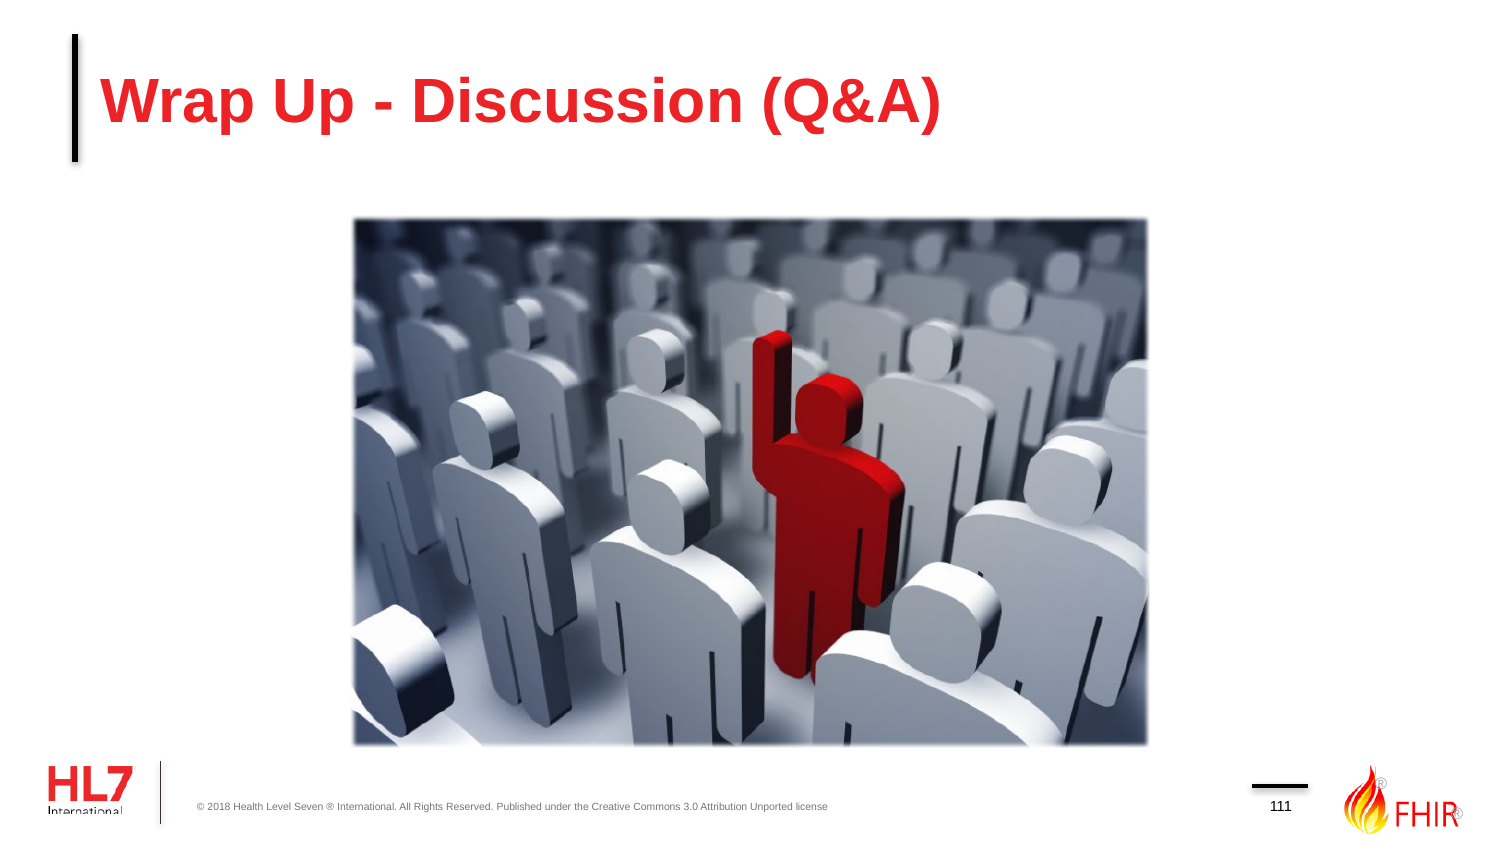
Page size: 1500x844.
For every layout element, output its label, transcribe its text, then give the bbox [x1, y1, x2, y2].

picture [1339, 760, 1463, 837]
title Wrap Up - Discussion (Q&A) [100, 33, 1451, 163]
picture [350, 215, 1150, 748]
slide_number 111 [1258, 786, 1304, 814]
footer © 2018 Health Level Seven ® International. All Rights Reserved. Published under the Creative Commons 3.0 Attribution Unported license [196, 786, 941, 813]
